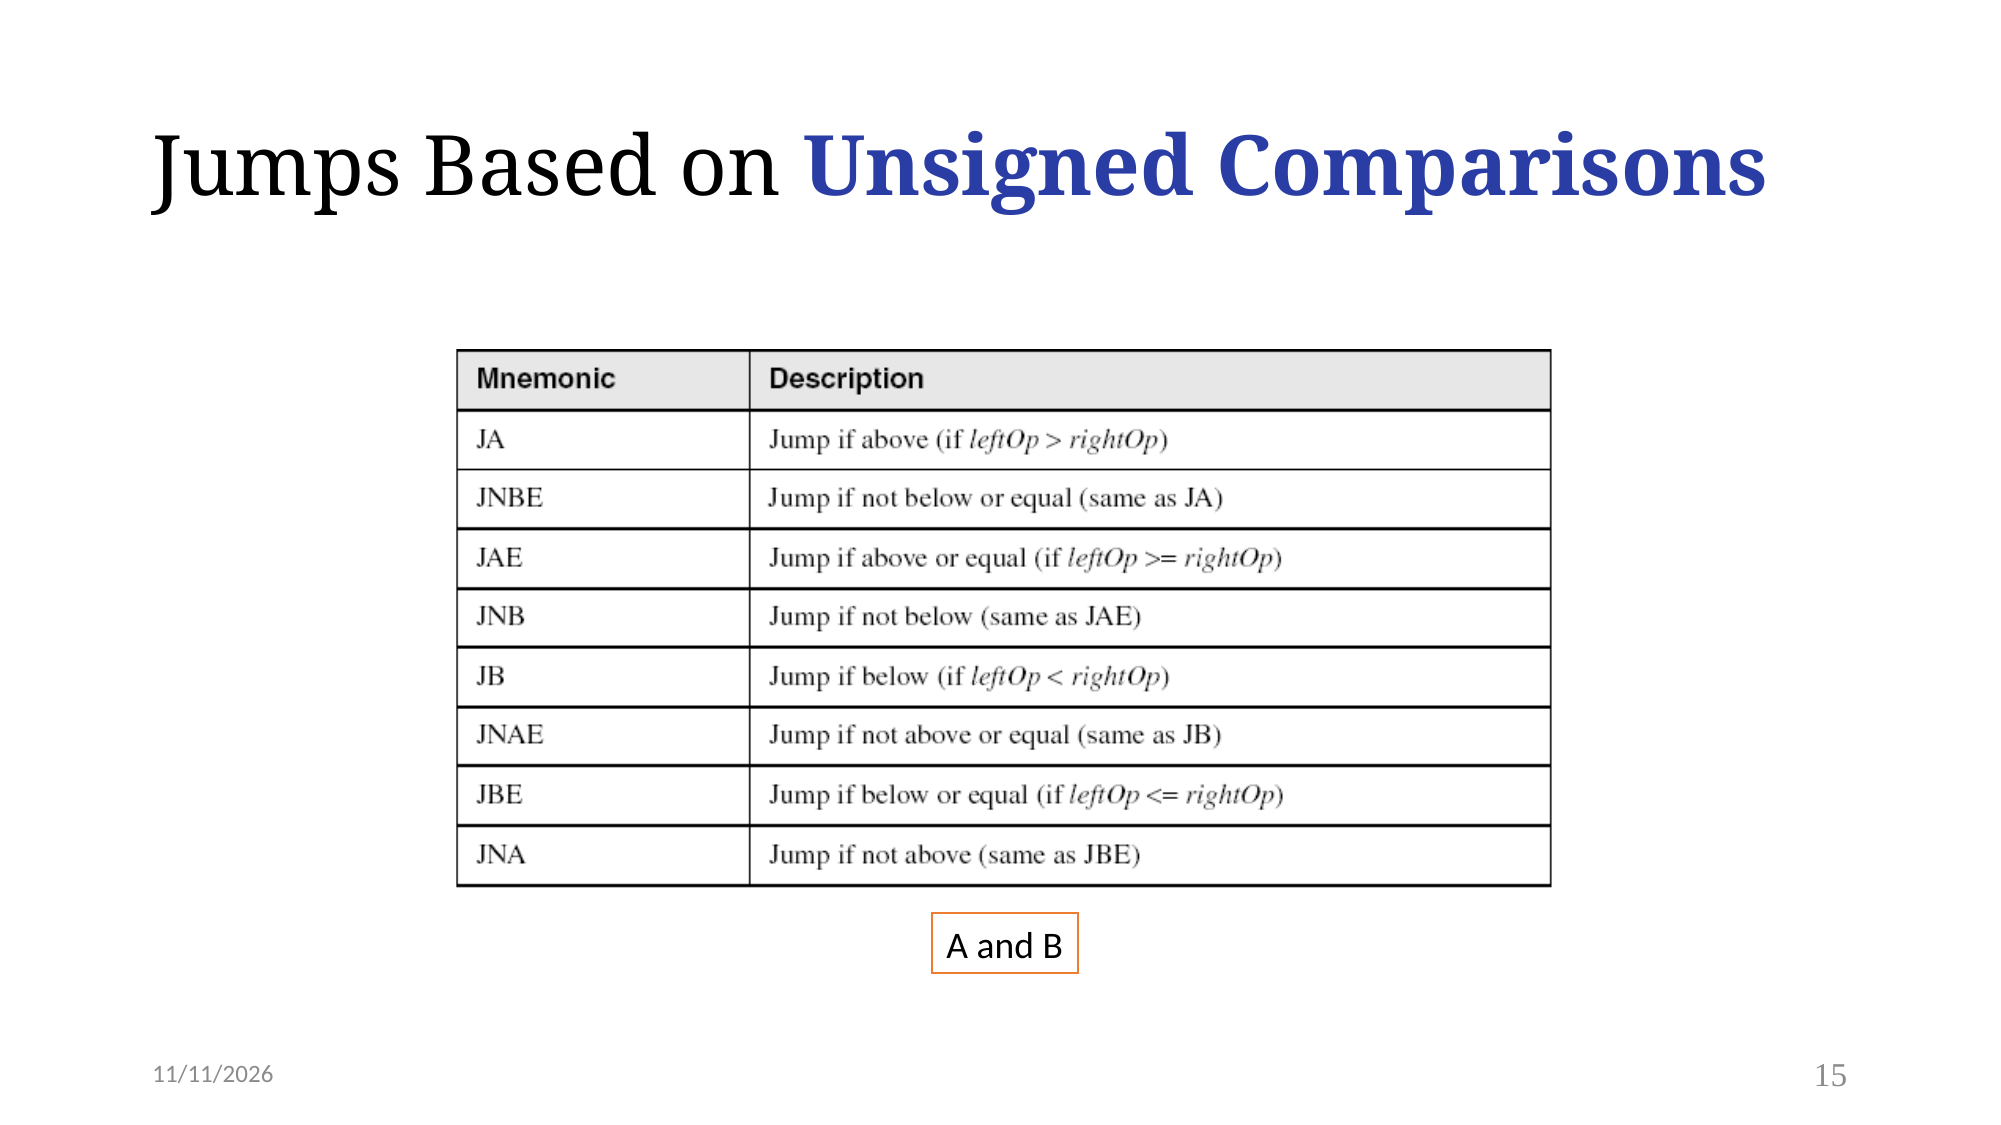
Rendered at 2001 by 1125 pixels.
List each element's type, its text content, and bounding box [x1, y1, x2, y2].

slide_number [137, 1042, 588, 1103]
text_box A and B [931, 912, 1079, 974]
slide_number 15 [1412, 1042, 1863, 1103]
picture [454, 349, 1556, 889]
title Jumps Based on Unsigned Comparisons [137, 59, 1863, 278]
